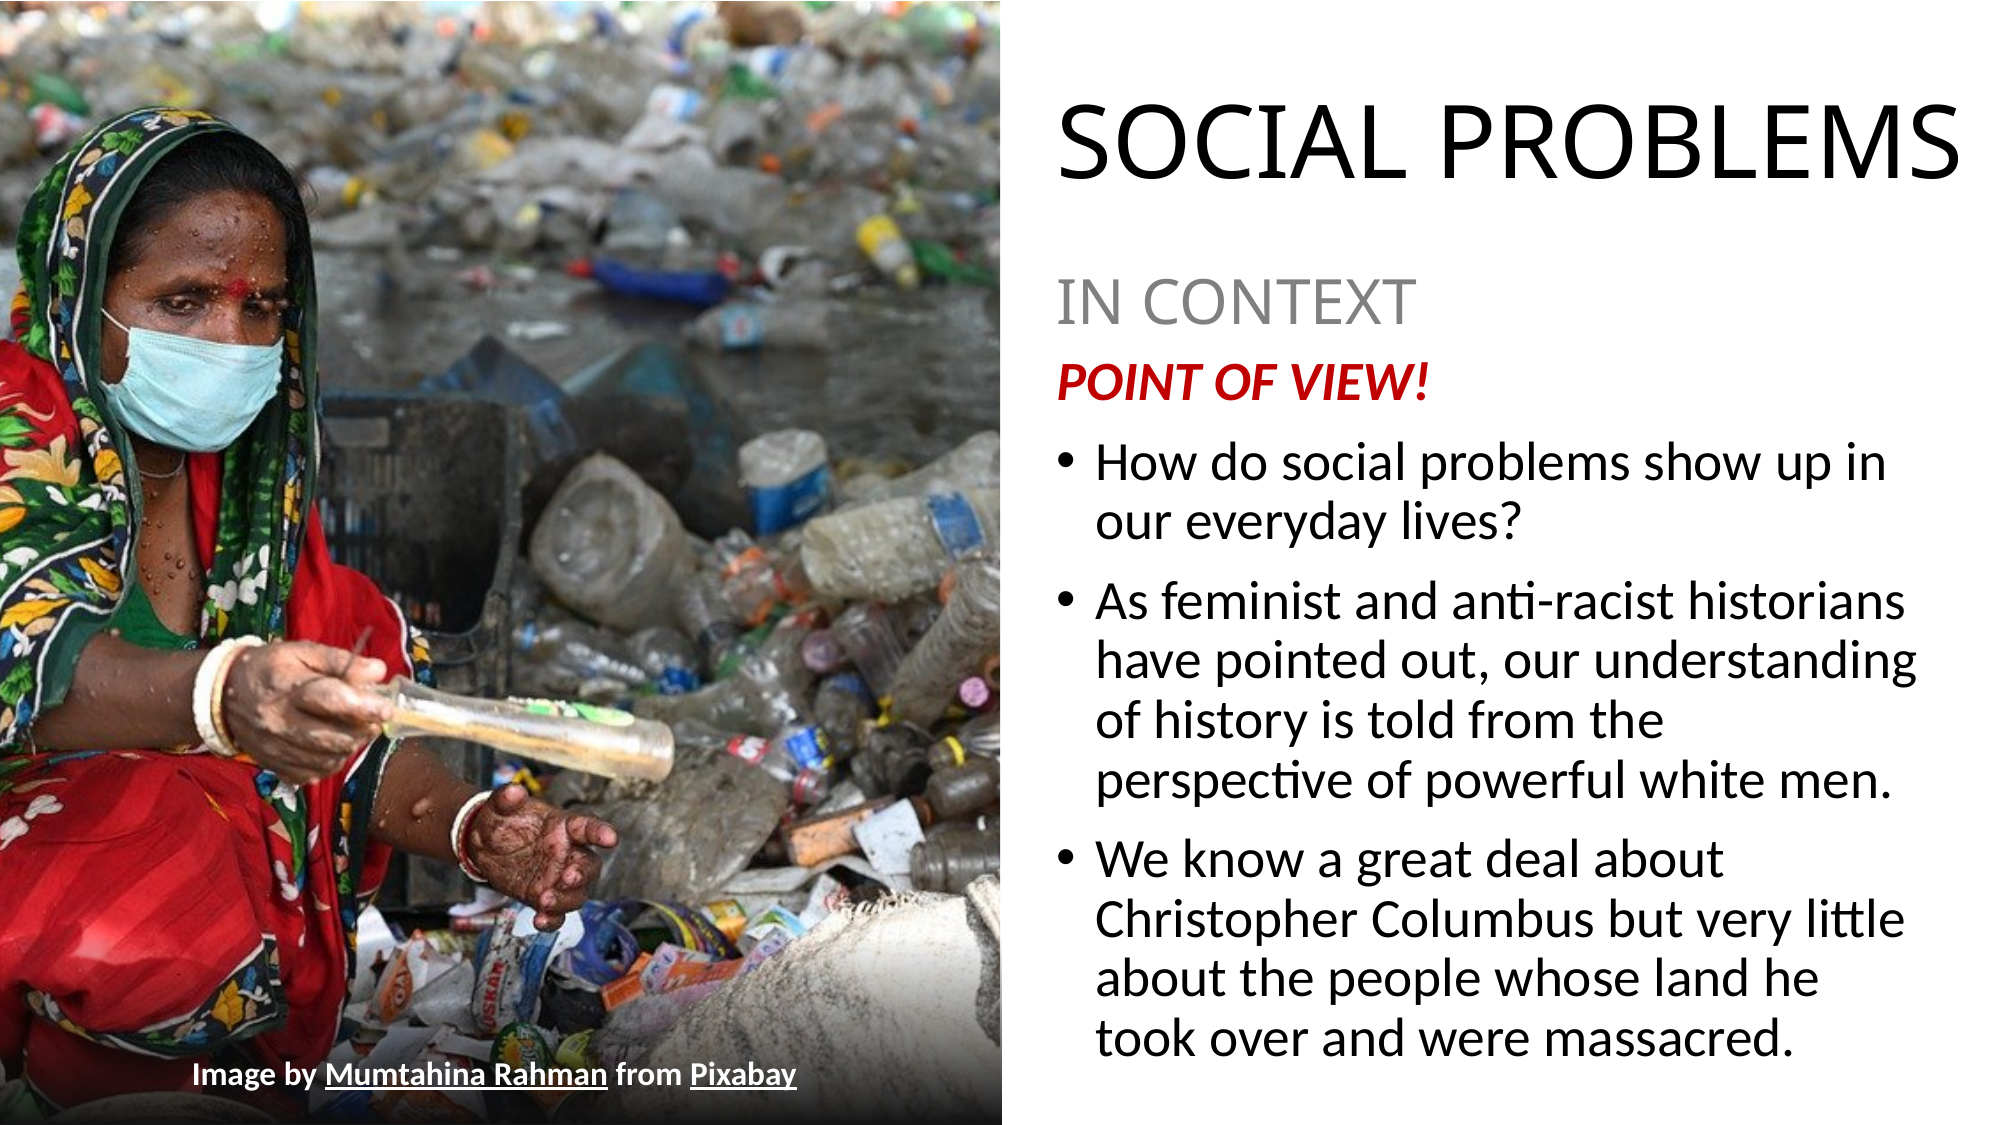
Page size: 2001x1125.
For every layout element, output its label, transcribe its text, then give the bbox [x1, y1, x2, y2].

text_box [0, 0, 1003, 1125]
title SOCIAL PROBLEMS [1041, 36, 1981, 255]
text_box IN CONTEXT [1041, 262, 1638, 346]
list POINT OF VIEW! How do social problems show up in our everyday lives? As feminist and anti-racist historians have pointed out, our understanding of history is told from the perspective of powerful white men. We know a great deal about Christopher Columbus but very little about the people whose land he took over and were massacred. [1041, 345, 1940, 1087]
